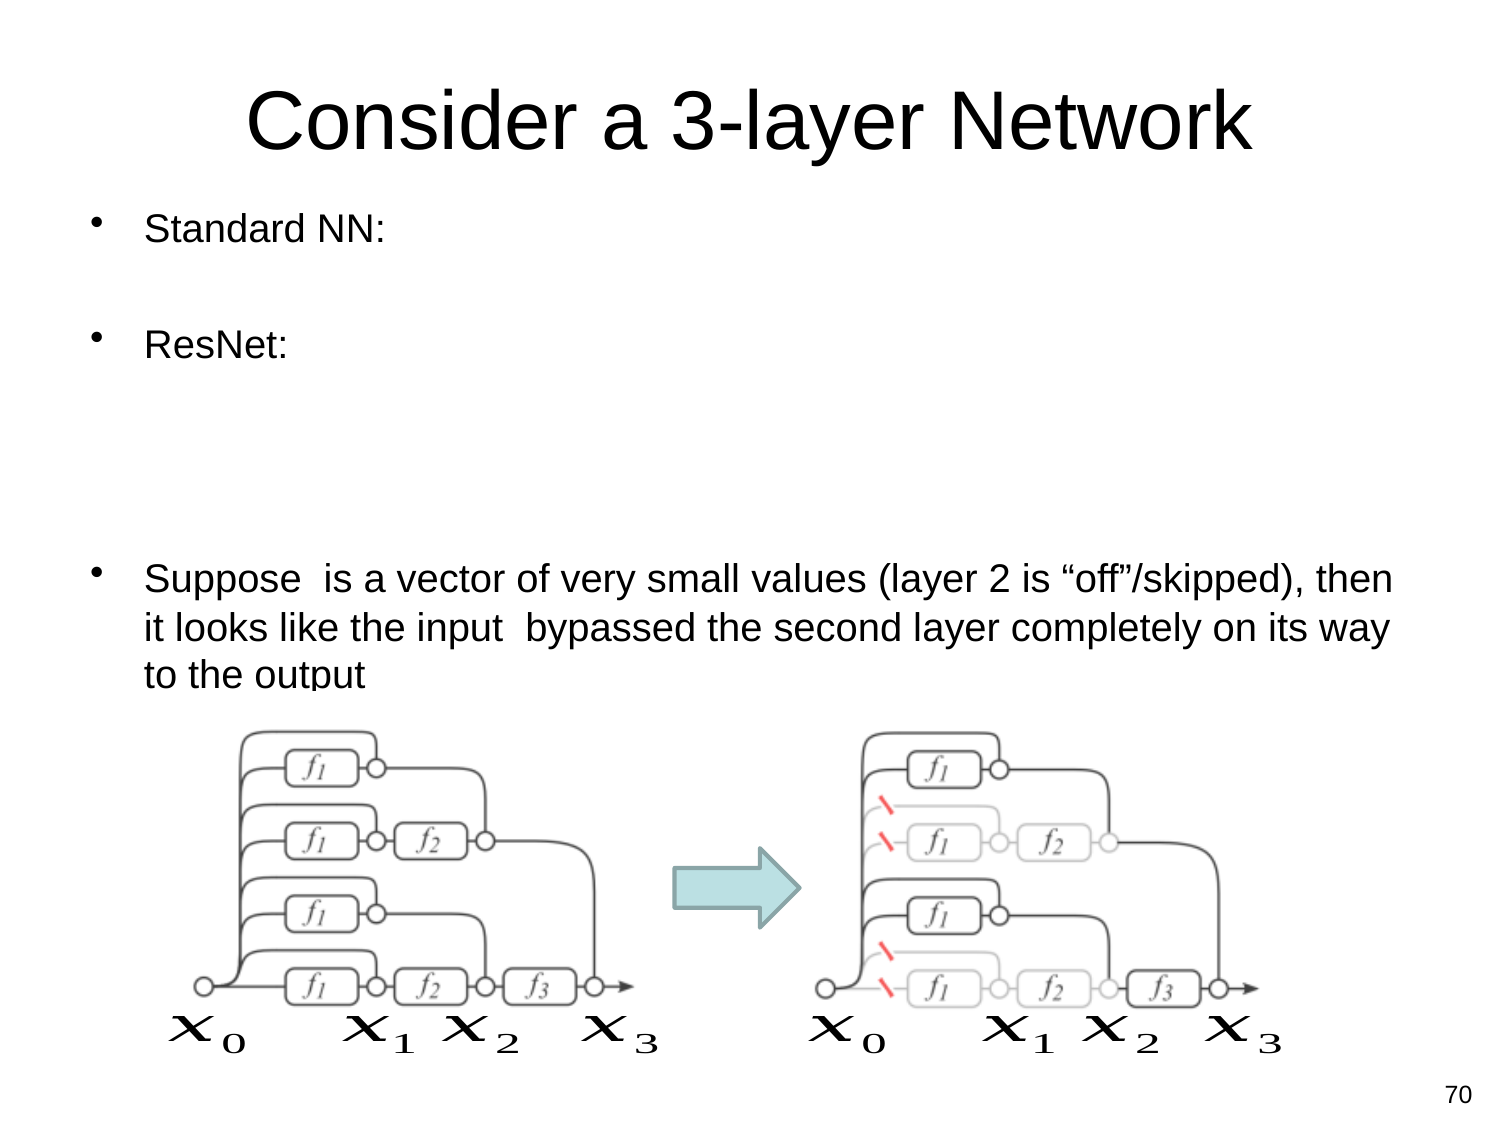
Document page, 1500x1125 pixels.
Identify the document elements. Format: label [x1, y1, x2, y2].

text_box [672, 846, 773, 930]
picture [773, 696, 1282, 1022]
picture [167, 691, 652, 1027]
title [74, 44, 1426, 188]
slide_number [1137, 1070, 1488, 1112]
